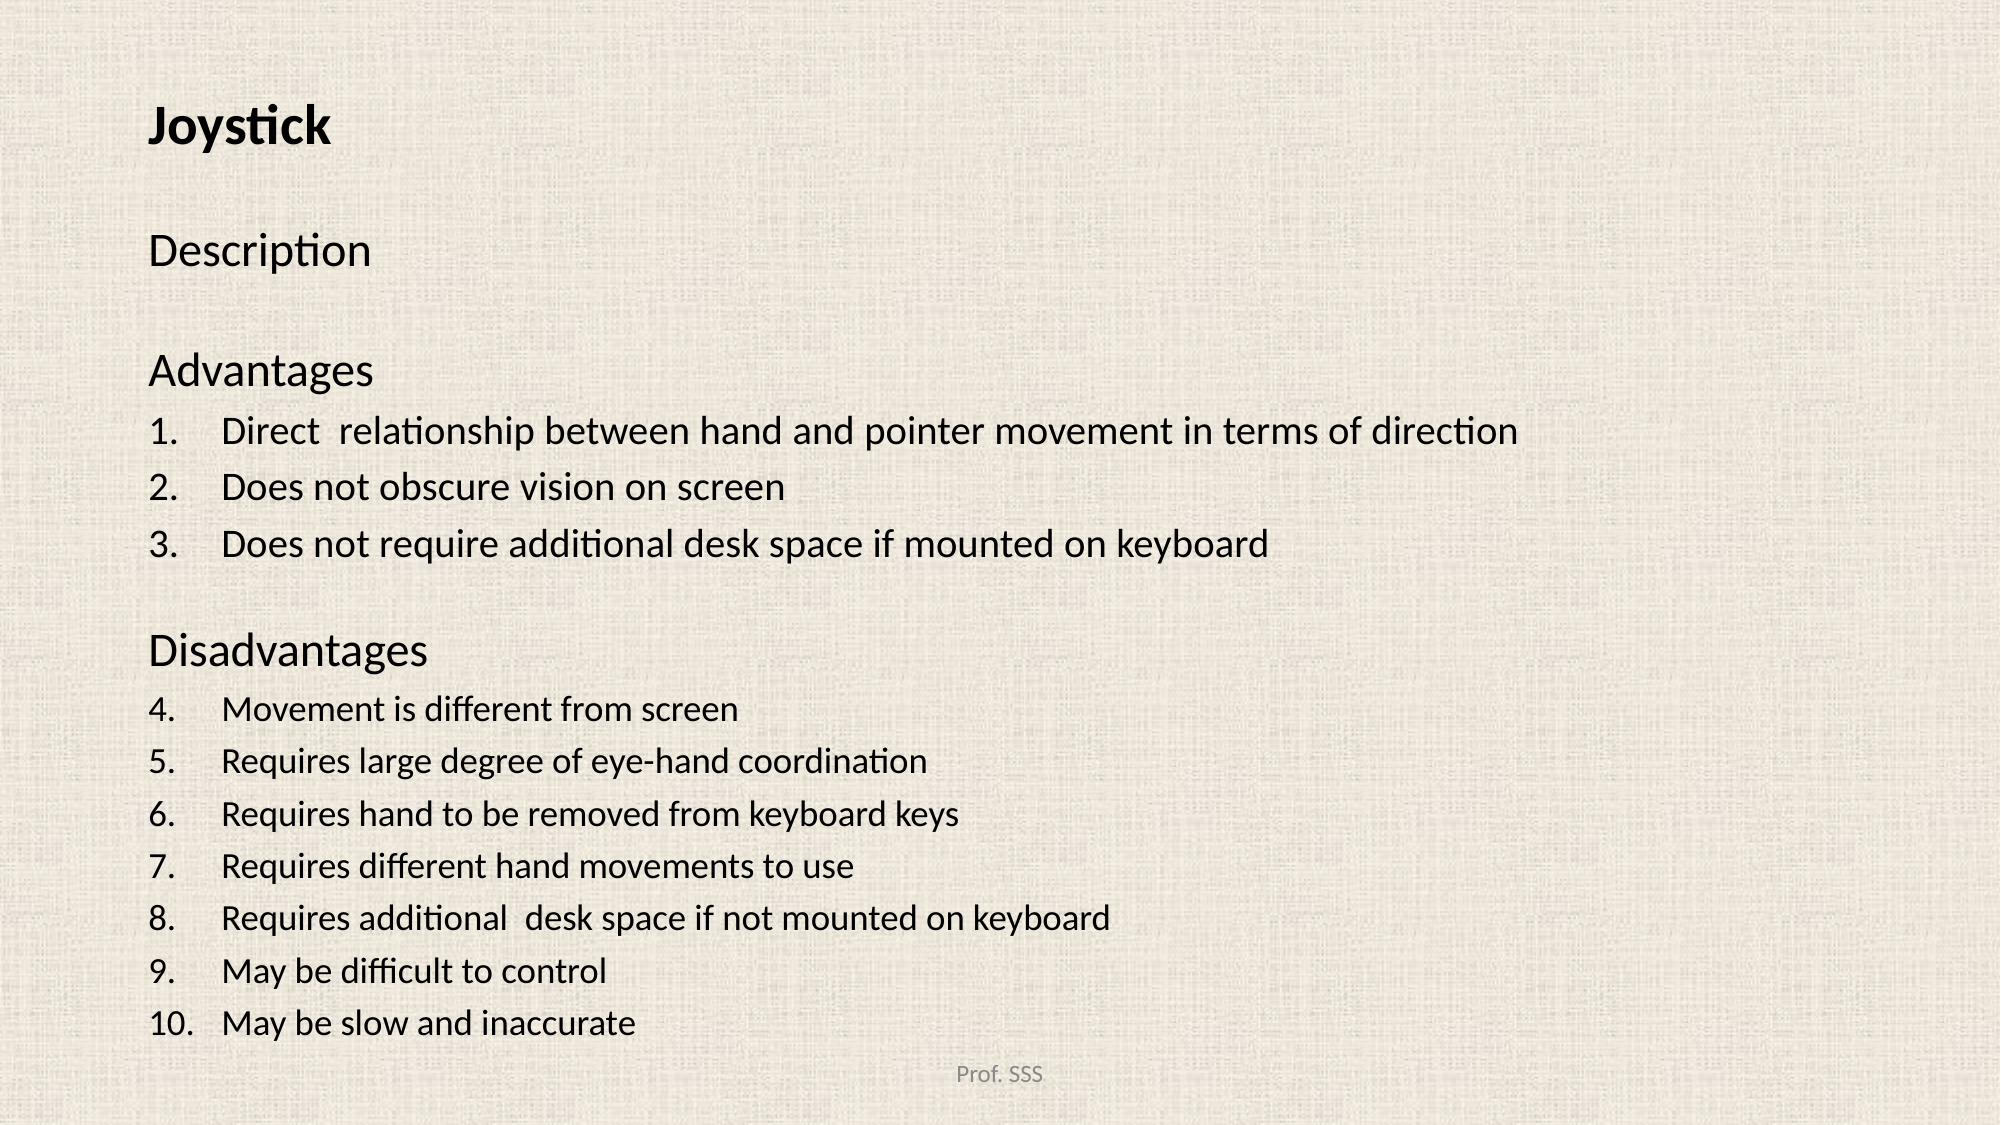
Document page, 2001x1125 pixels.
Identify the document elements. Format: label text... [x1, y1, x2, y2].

footer Prof. SSS [662, 1042, 1338, 1103]
subtitle Joystick Description Advantages Direct relationship between hand and pointer movement in terms of direction Does not obscure vision on screen Does not require additional desk space if mounted on keyboard Disadvantages Movement is different from screen Requires large degree of eye-hand coordination Requires hand to be removed from keyboard keys Requires different hand movements to use Requires additional desk space if not mounted on keyboard May be difficult to control May be slow and inaccurate [133, 87, 1884, 1063]
